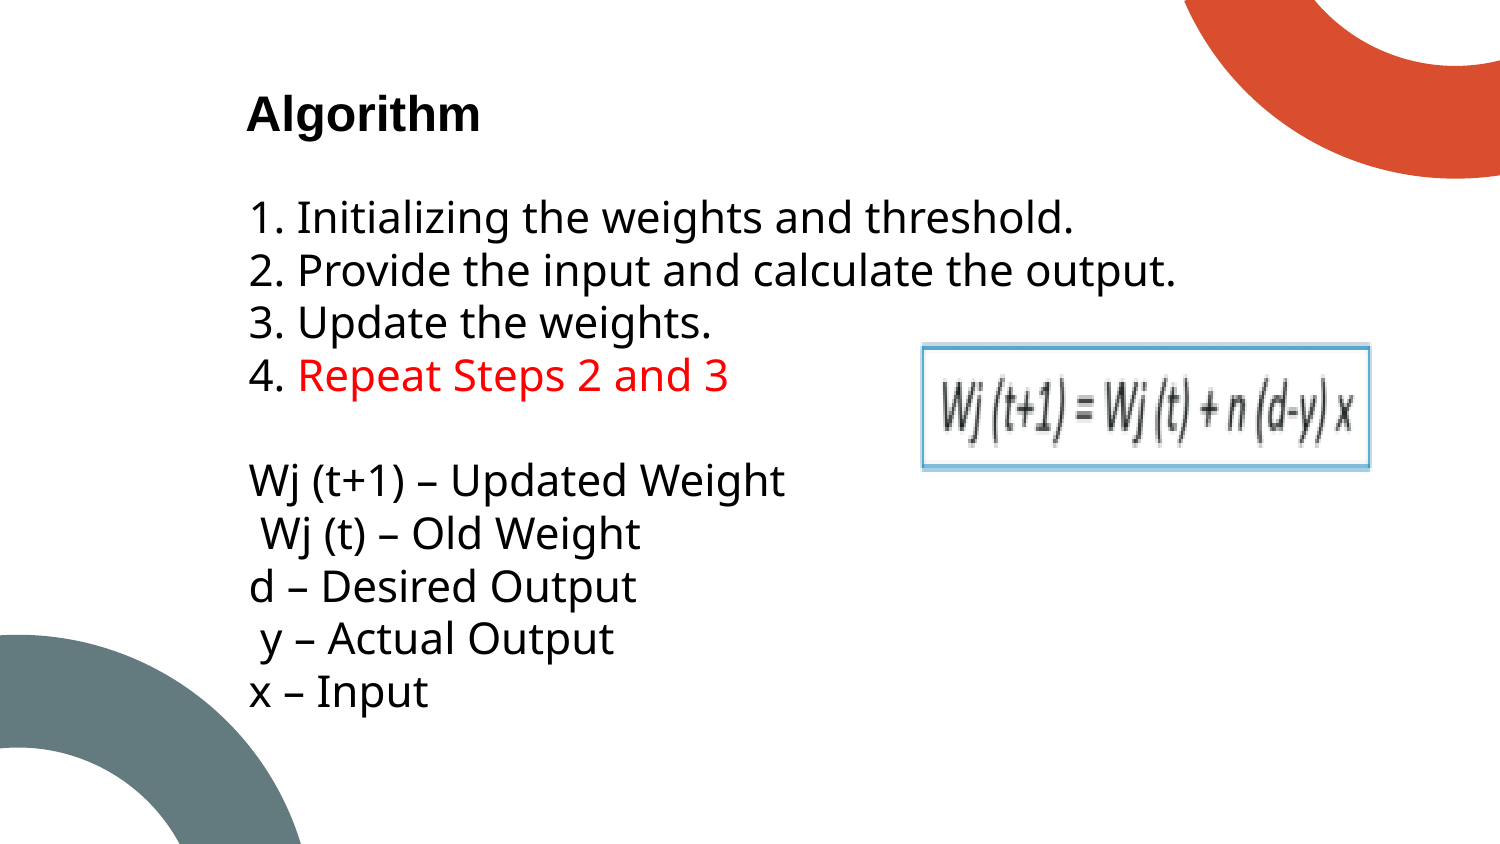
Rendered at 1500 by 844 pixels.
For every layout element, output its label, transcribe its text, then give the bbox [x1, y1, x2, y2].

picture [840, 336, 1382, 476]
text_box 1. Initializing the weights and threshold. 2. Provide the input and calculate the output. 3. Update the weights. 4. Repeat Steps 2 and 3 Wj (t+1) – Updated Weight Wj (t) – Old Weight d – Desired Output y – Actual Output x – Input [215, 174, 1359, 735]
text_box Algorithm [230, 73, 535, 149]
